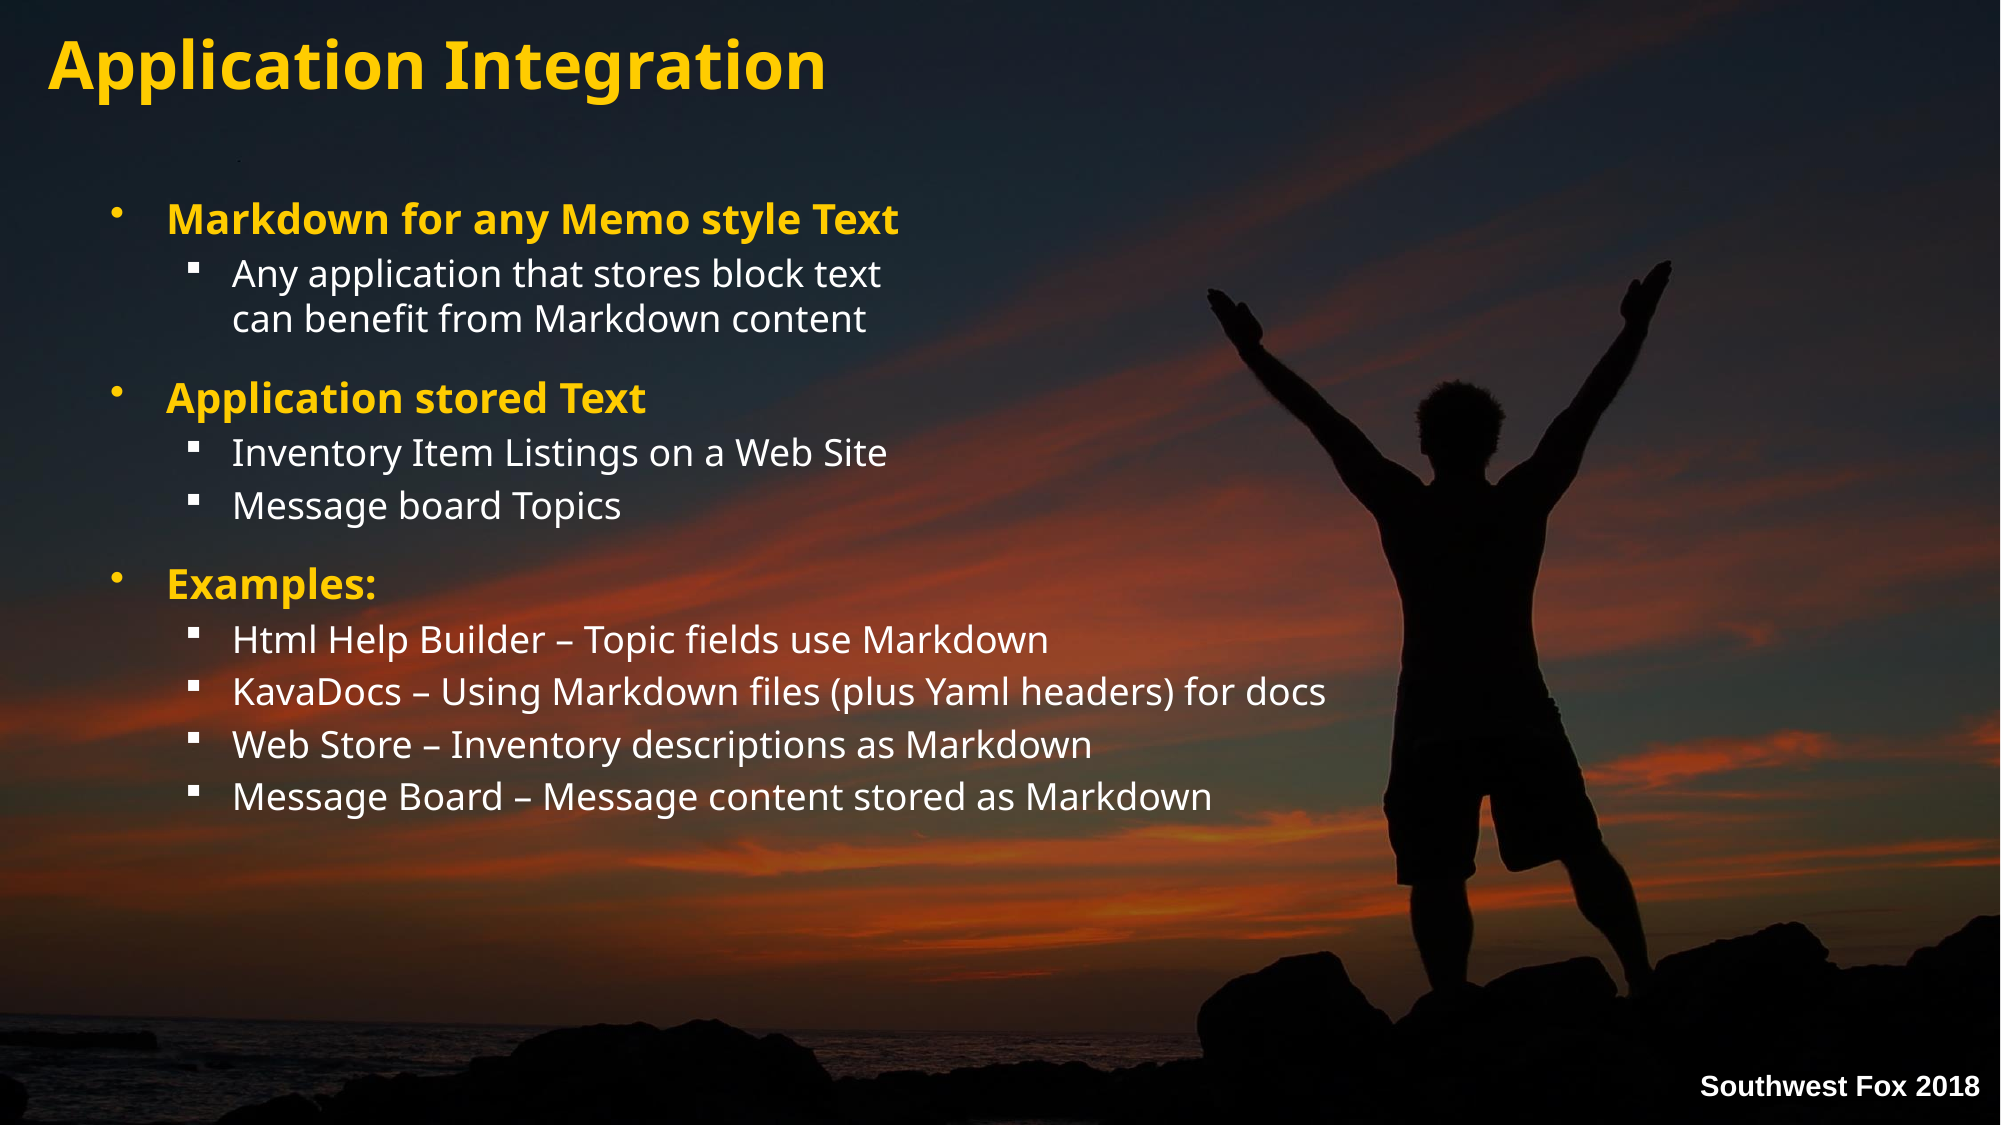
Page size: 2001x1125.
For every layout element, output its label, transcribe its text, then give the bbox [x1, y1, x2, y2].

picture [0, 0, 2001, 1125]
title Application Integration [33, 24, 1734, 100]
list Markdown for any Memo style Text Any application that stores block text can benefit from Markdown content Application stored Text Inventory Item Listings on a Web Site Message board Topics Examples: Html Help Builder – Topic fields use Markdown KavaDocs – Using Markdown files (plus Yaml headers) for docs Web Store – Inventory descriptions as Markdown Message Board – Message content stored as Markdown [87, 174, 1971, 1013]
